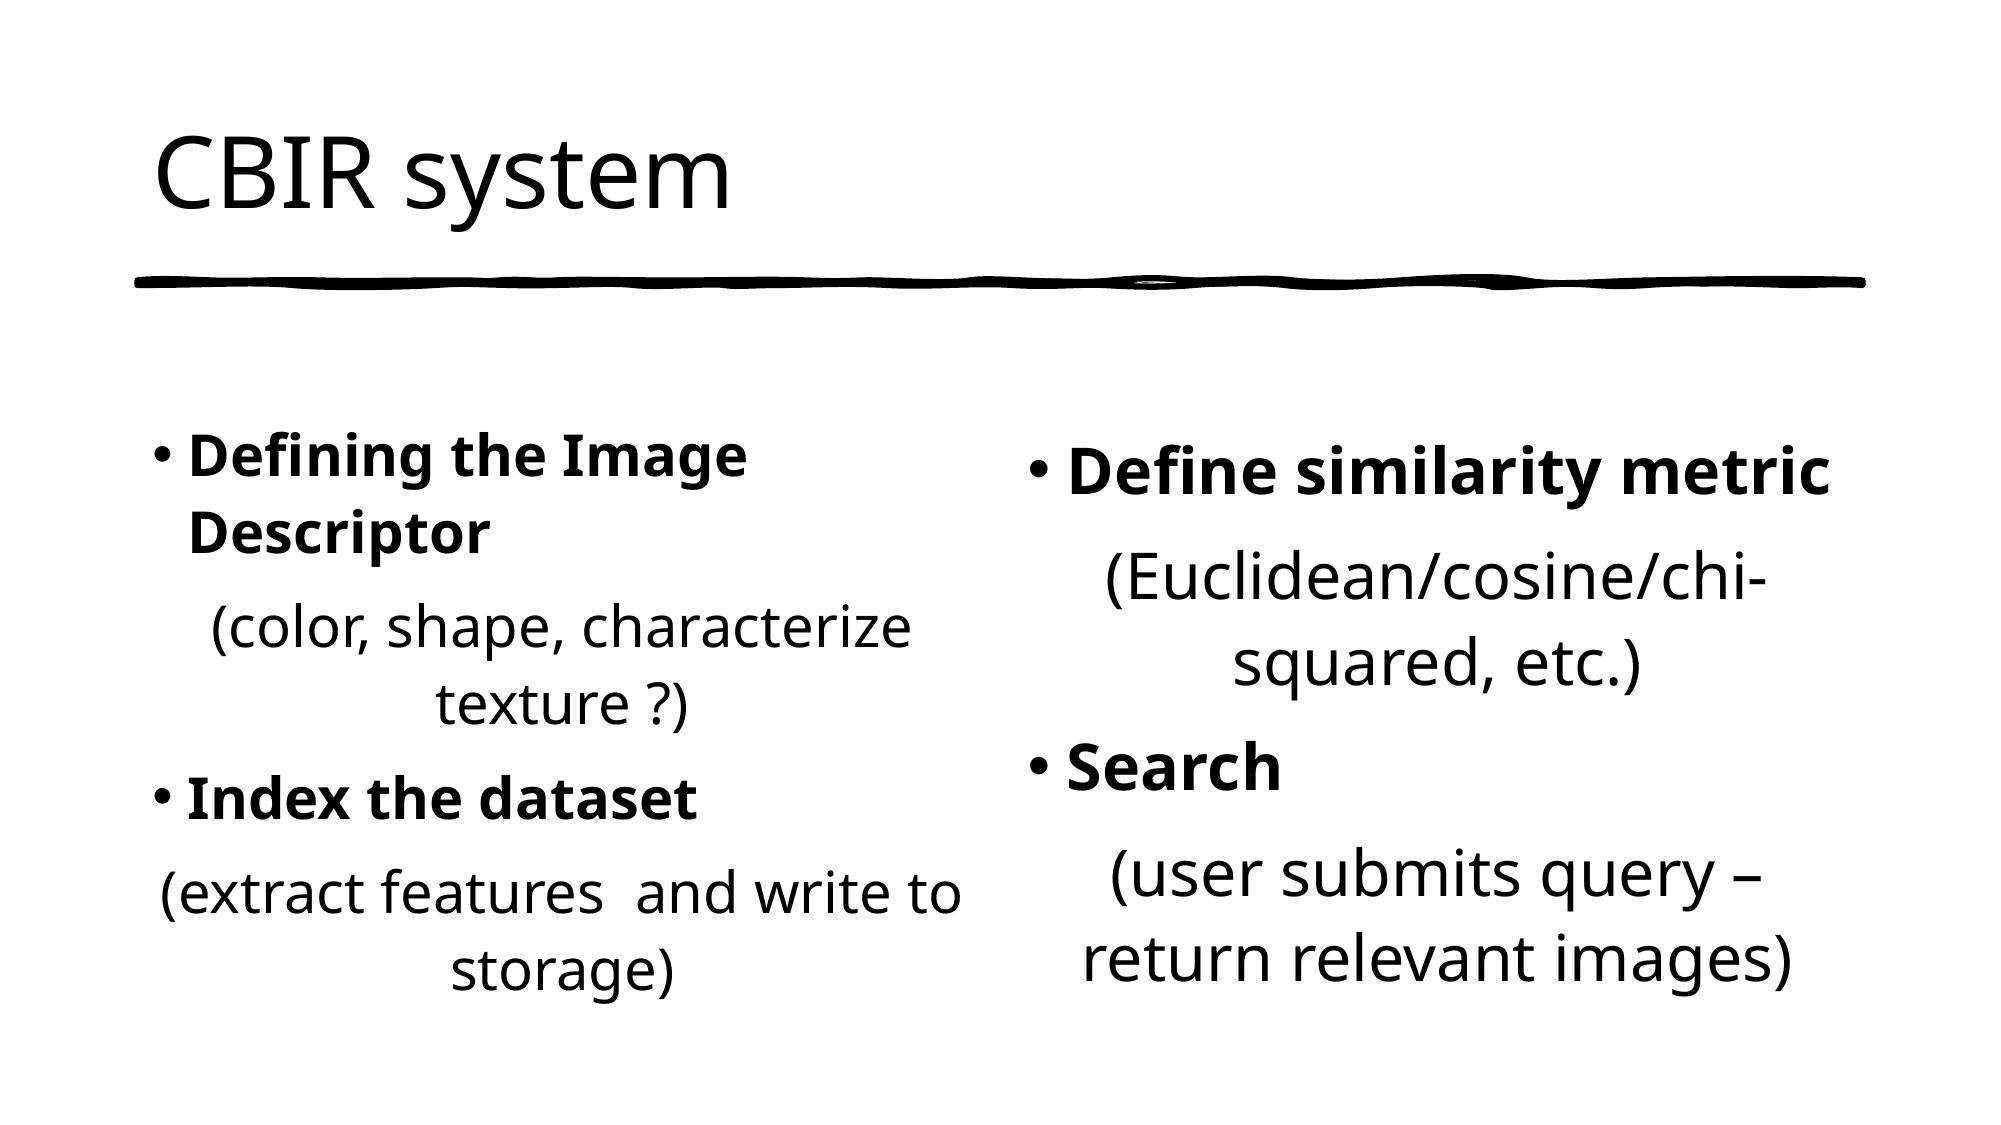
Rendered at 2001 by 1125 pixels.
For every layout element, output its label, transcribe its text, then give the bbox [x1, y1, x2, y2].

list Define similarity metric (Euclidean/cosine/chi-squared, etc.) Search (user submits query – return relevant images) [1012, 316, 1863, 1014]
title CBIR system [137, 59, 1863, 278]
list Defining the Image Descriptor (color, shape, characterize texture ?) Index the dataset (extract features and write to storage) [137, 316, 988, 1014]
